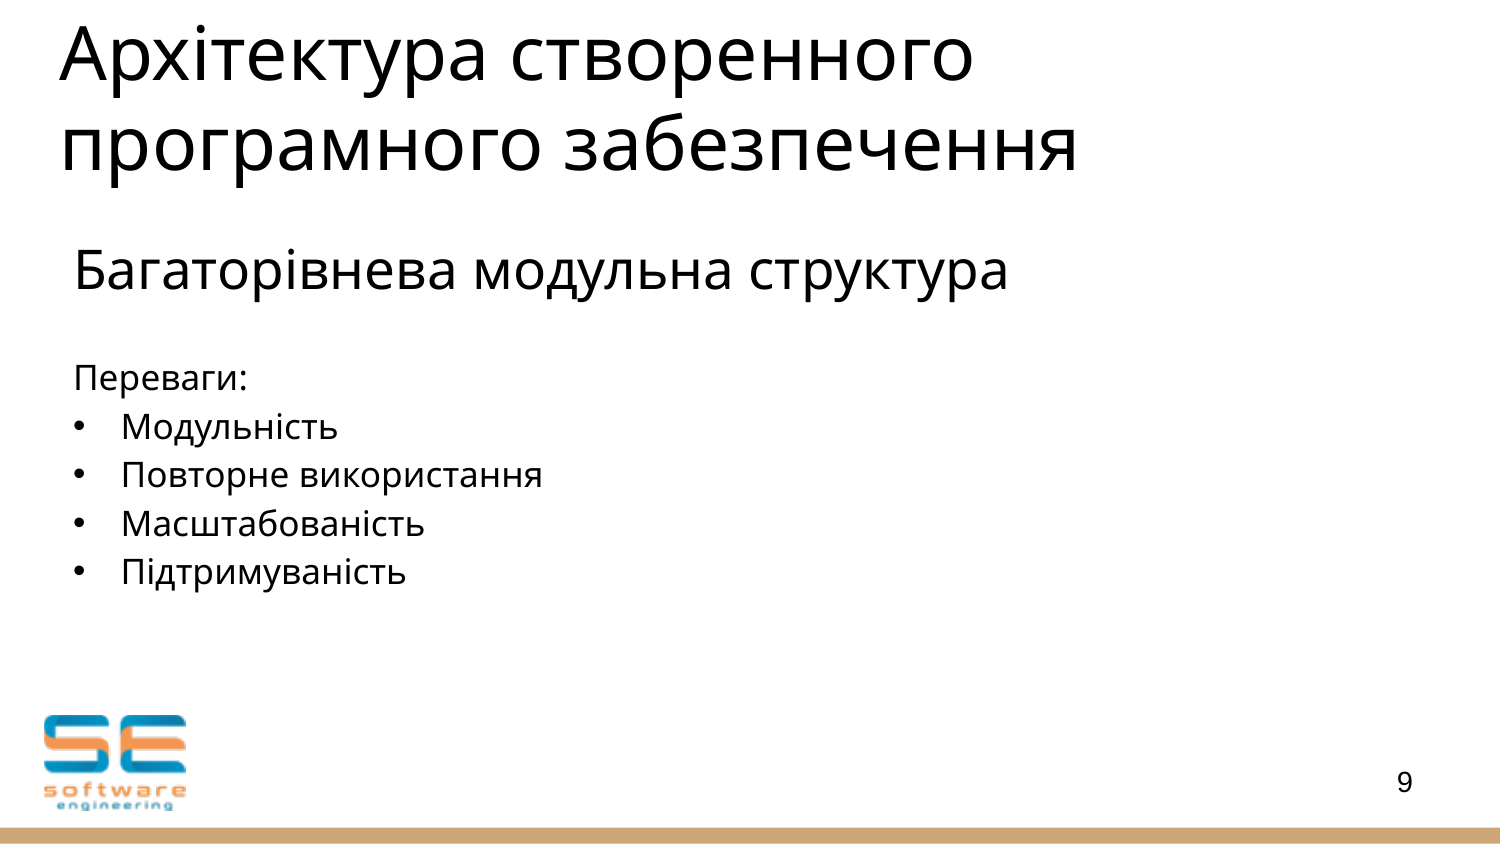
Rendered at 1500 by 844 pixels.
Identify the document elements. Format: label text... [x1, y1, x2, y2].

title Архітектура створенного програмного забезпечення [44, 67, 1487, 201]
text_box 9 [1382, 755, 1500, 806]
picture [43, 714, 186, 811]
list Багаторівнева модульна структура Переваги: Модульність Повторне використання Масштабованість Підтримуваність [58, 210, 1056, 614]
